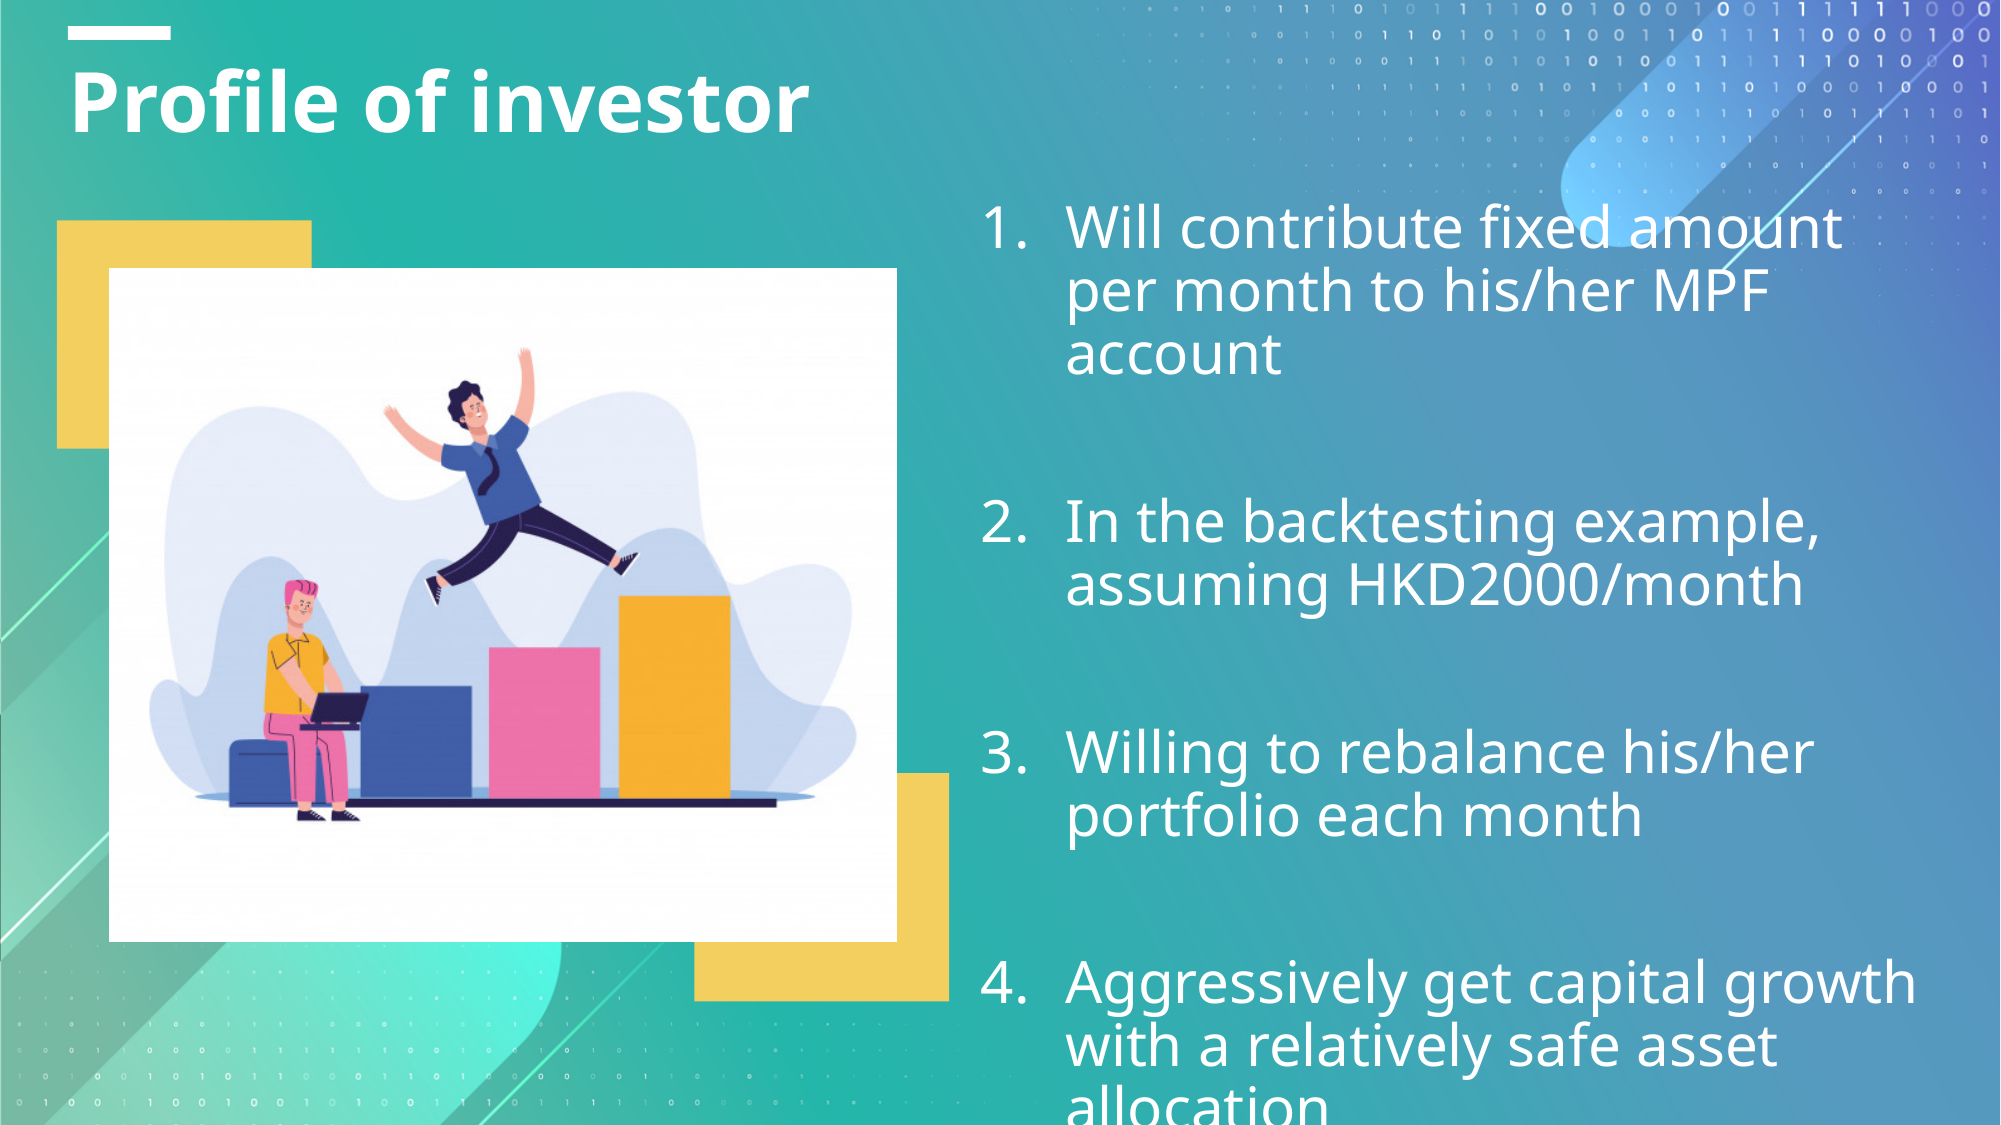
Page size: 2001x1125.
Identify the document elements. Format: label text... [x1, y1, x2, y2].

text_box [56, 220, 312, 449]
text_box [694, 773, 950, 1002]
title Profile of investor [54, 53, 1780, 175]
picture [0, 0, 2001, 1125]
list Will contribute fixed amount per month to his/her MPF account In the backtesting example, assuming HKD2000/month Willing to rebalance his/her portfolio each month Aggressively get capital growth with a relatively safe asset allocation [966, 191, 1944, 1004]
